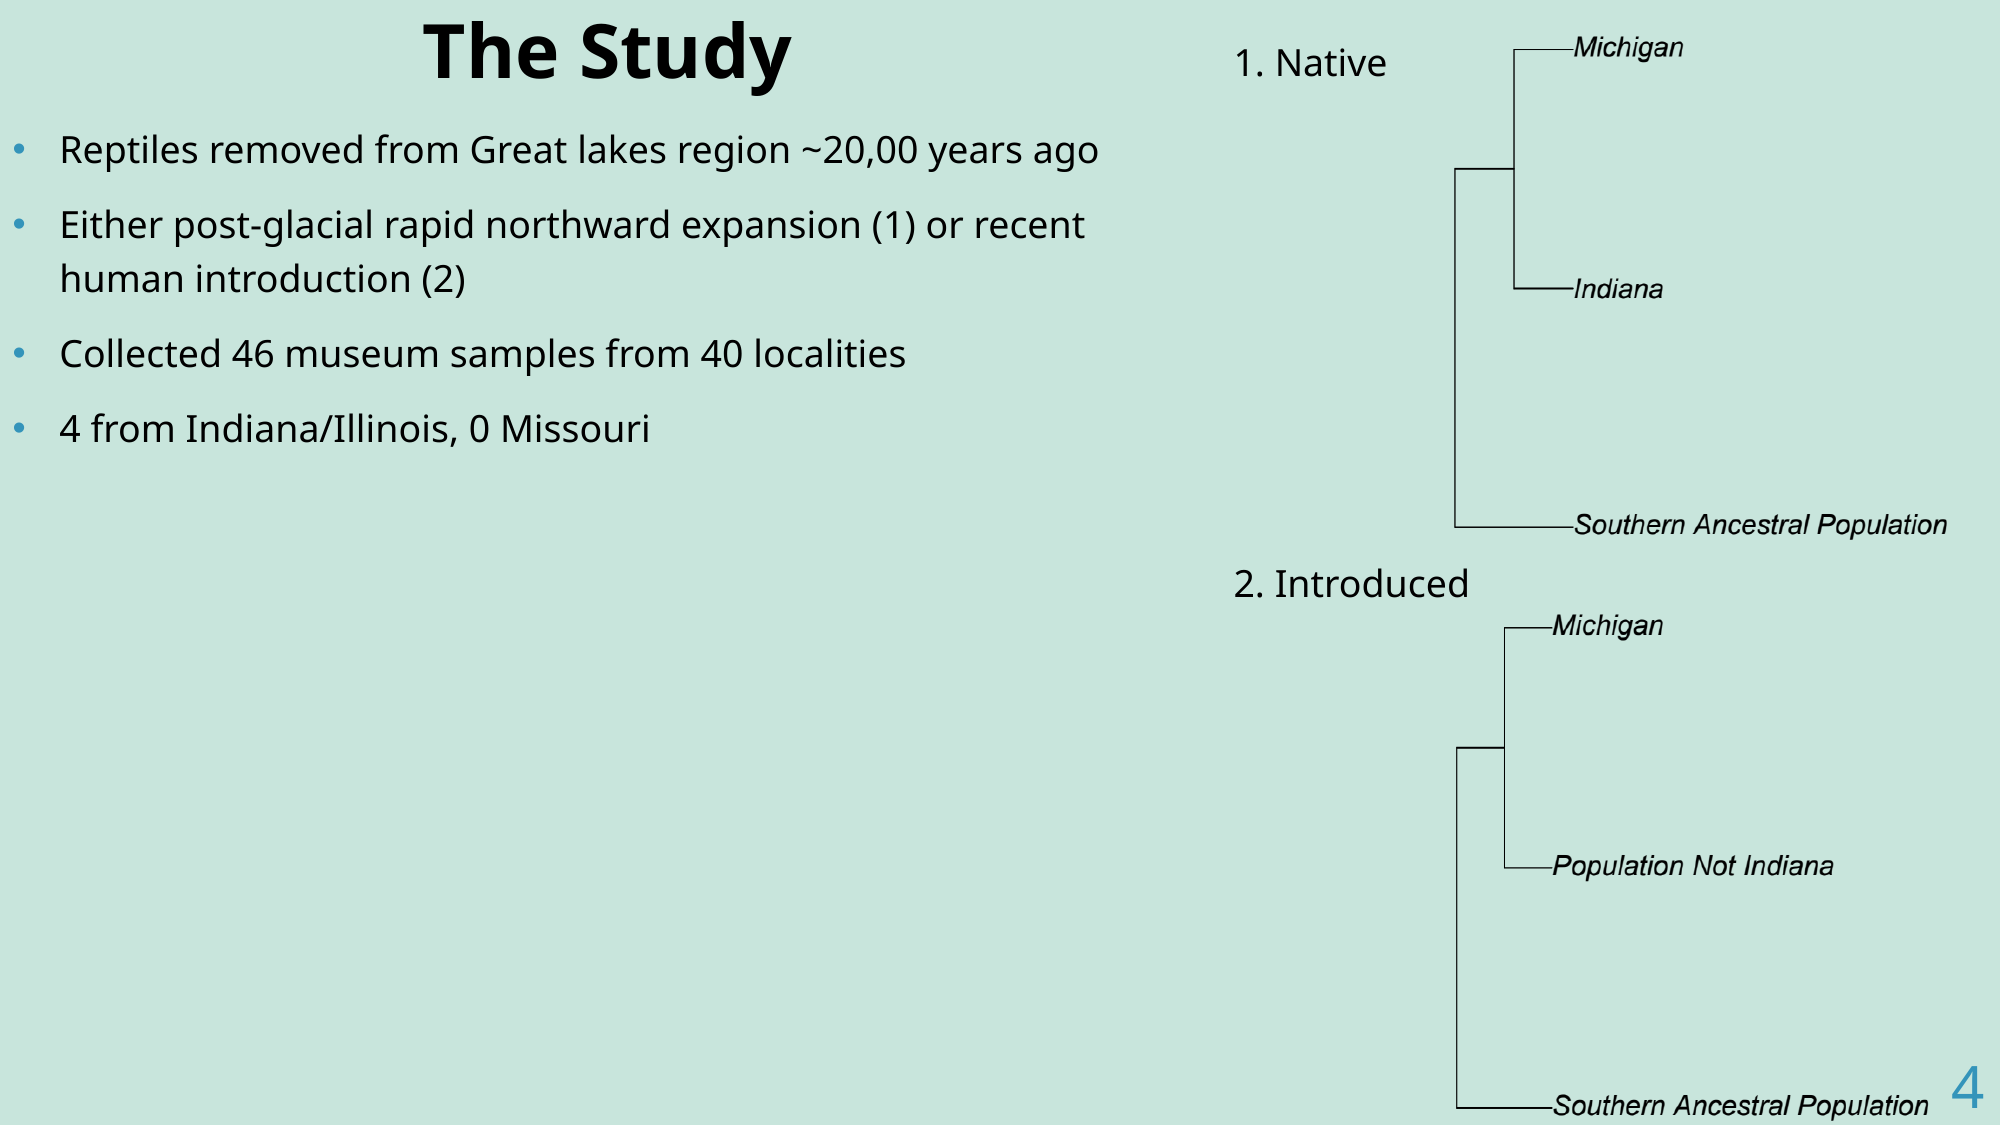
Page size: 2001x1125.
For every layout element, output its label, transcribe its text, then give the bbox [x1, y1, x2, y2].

text_box 2. Introduced [1218, 552, 1568, 613]
title The Study [407, 0, 1822, 103]
picture [1429, 608, 2000, 1125]
picture [1429, 30, 2000, 544]
list Reptiles removed from Great lakes region ~20,00 years ago Either post-glacial rapid northward expansion (1) or recent human introduction (2) Collected 46 museum samples from 40 localities 4 from Indiana/Illinois, 0 Missouri [0, 102, 1184, 1064]
text_box 1. Native [1218, 31, 1429, 92]
